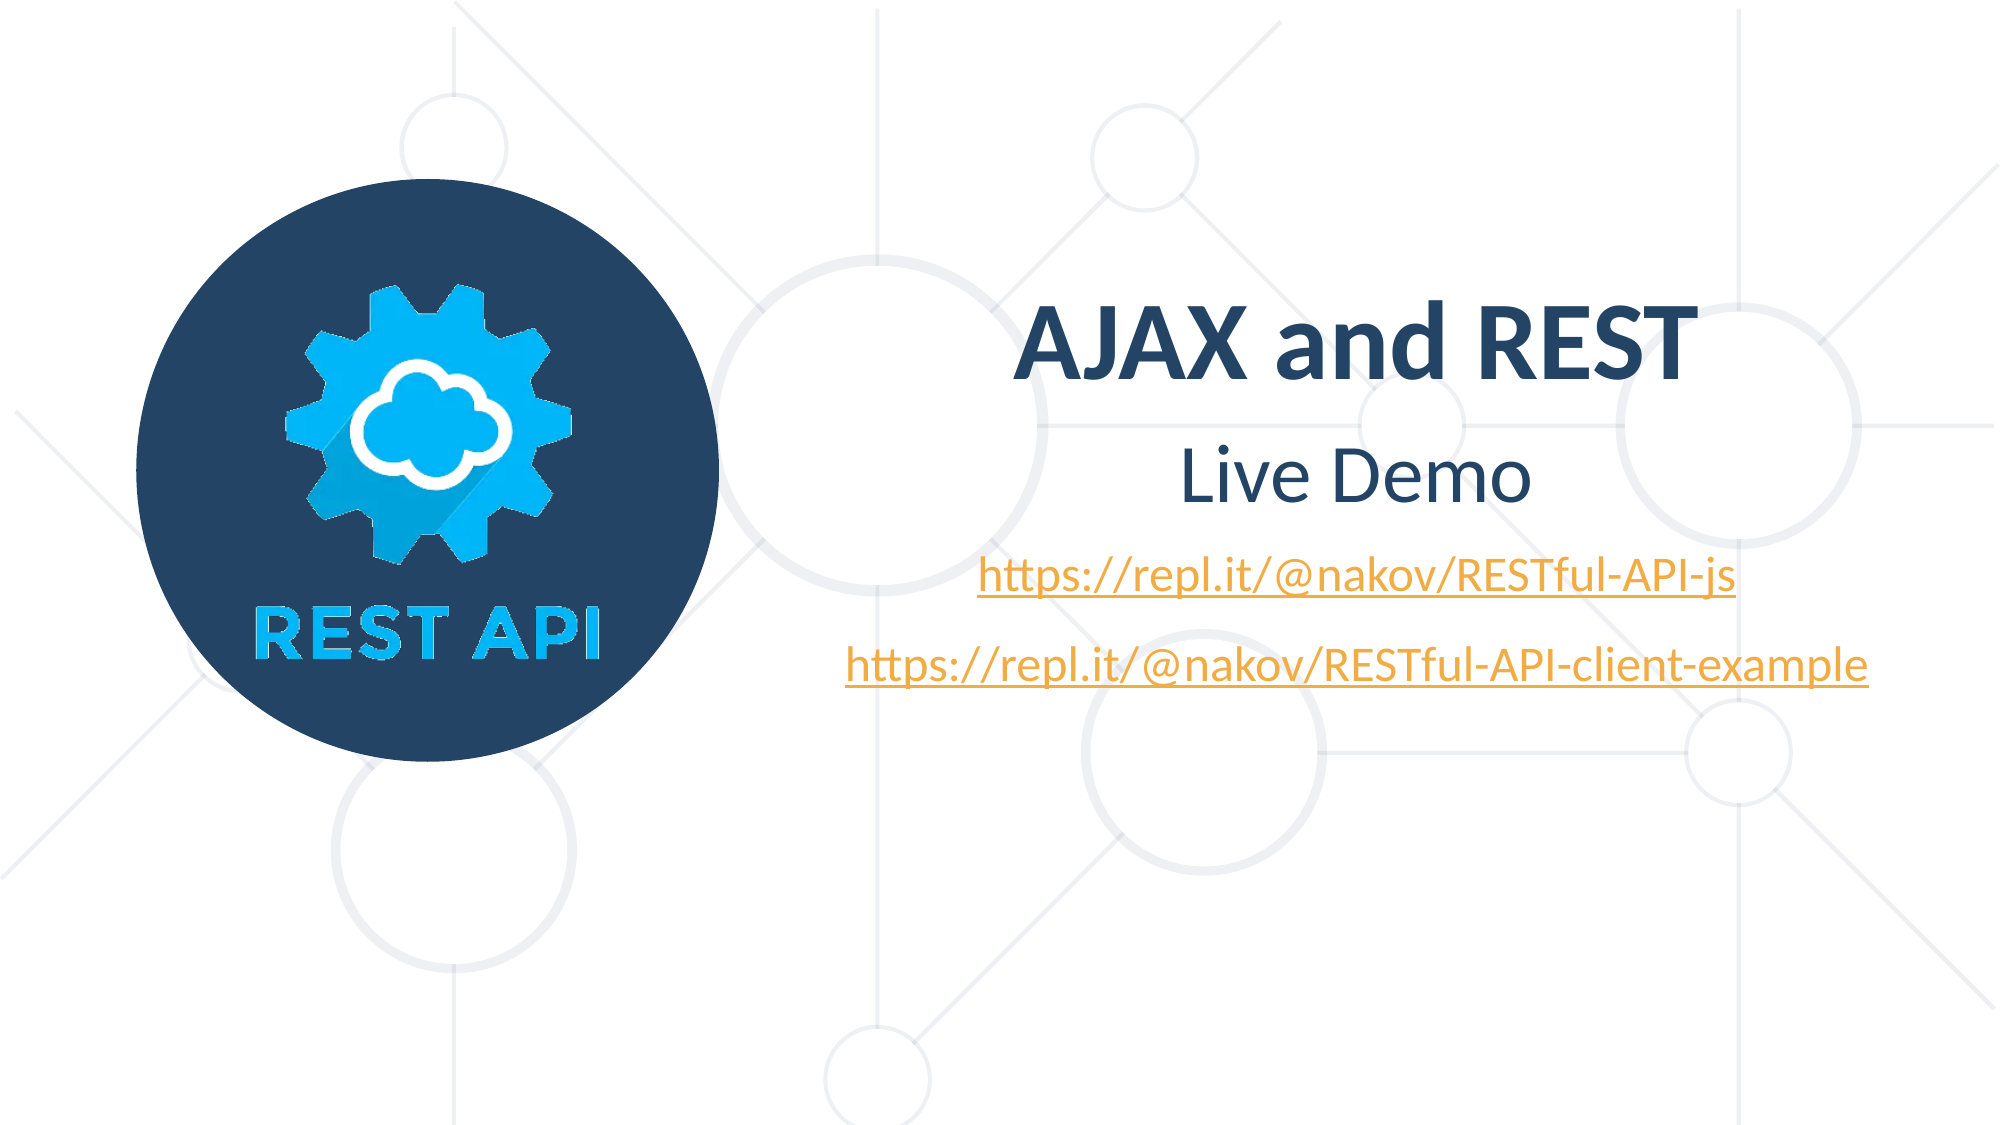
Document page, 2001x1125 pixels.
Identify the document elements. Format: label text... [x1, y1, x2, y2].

text_box https://repl.it/@nakov/RESTful-API-client-example [829, 624, 1885, 700]
picture [251, 279, 604, 664]
subtitle Live Demo [859, 424, 1855, 524]
title AJAX and REST [859, 245, 1855, 424]
text_box https://repl.it/@nakov/RESTful-API-js [962, 534, 1752, 610]
